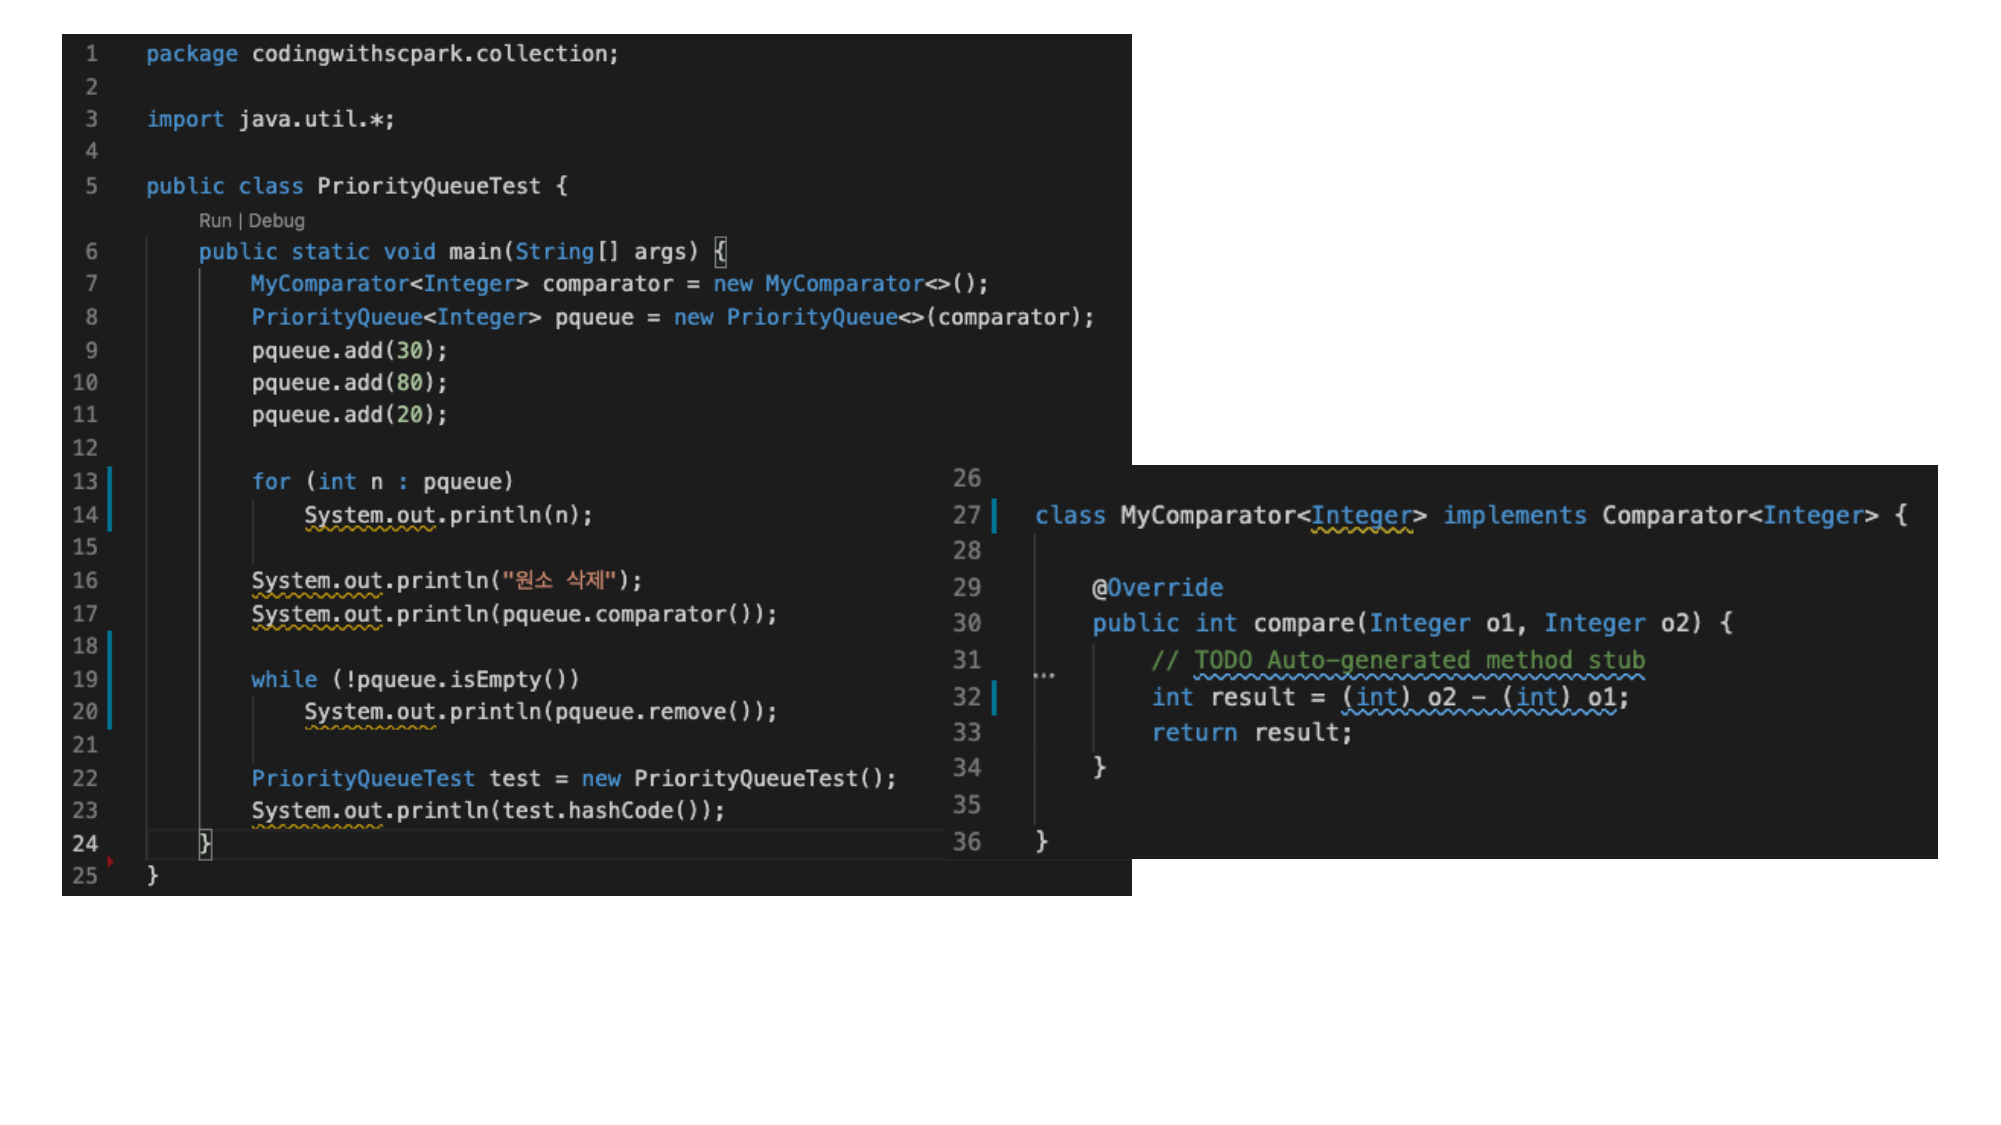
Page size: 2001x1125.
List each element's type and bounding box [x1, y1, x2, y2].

picture [62, 34, 1938, 896]
